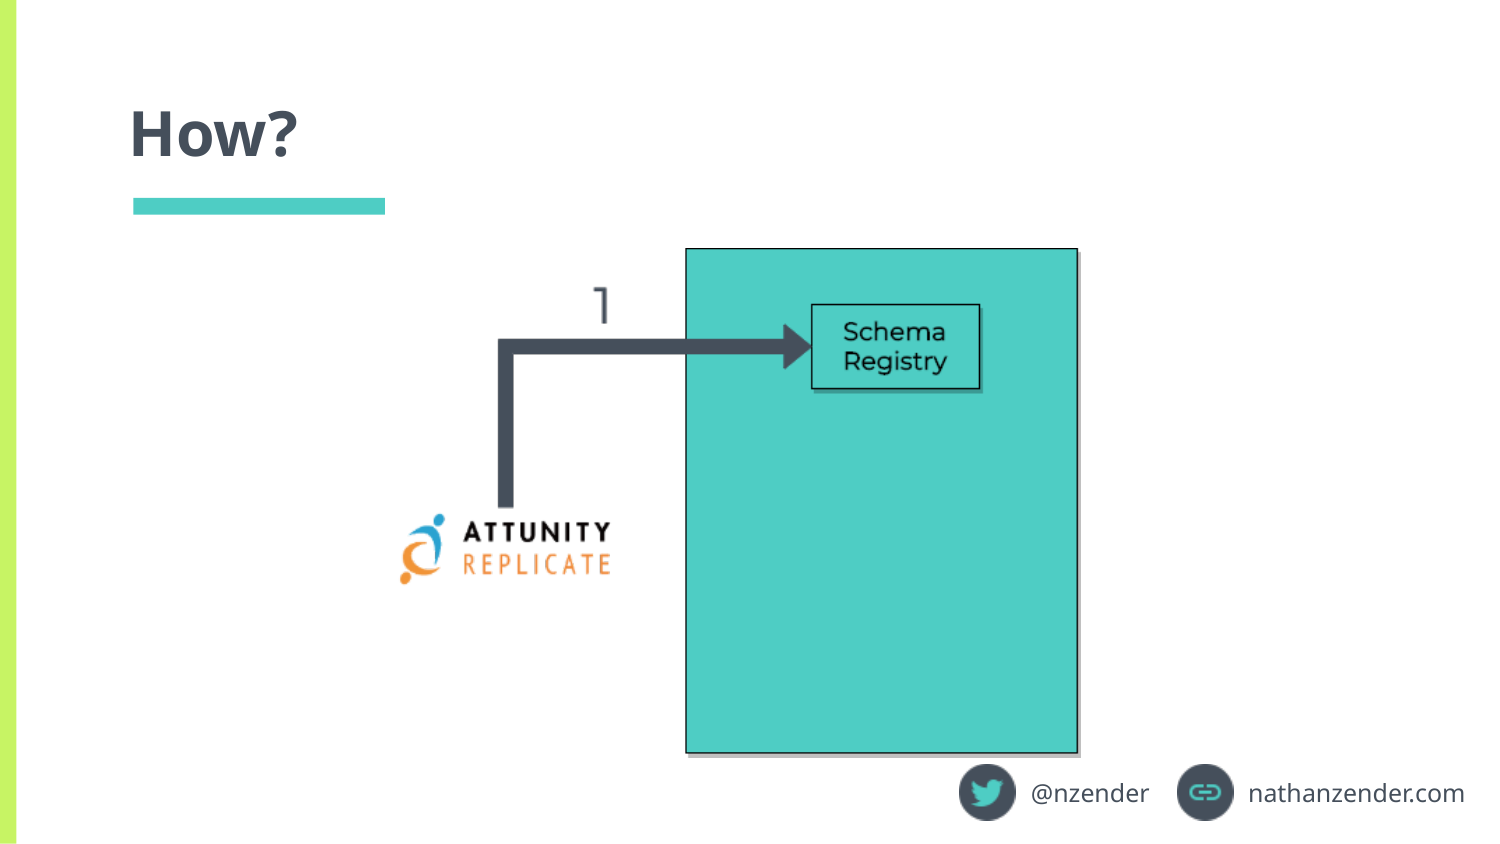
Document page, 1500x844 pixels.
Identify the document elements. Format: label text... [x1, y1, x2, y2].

title How? [113, 24, 1387, 184]
picture [1177, 764, 1234, 821]
picture [959, 764, 1016, 821]
picture [392, 248, 1082, 758]
